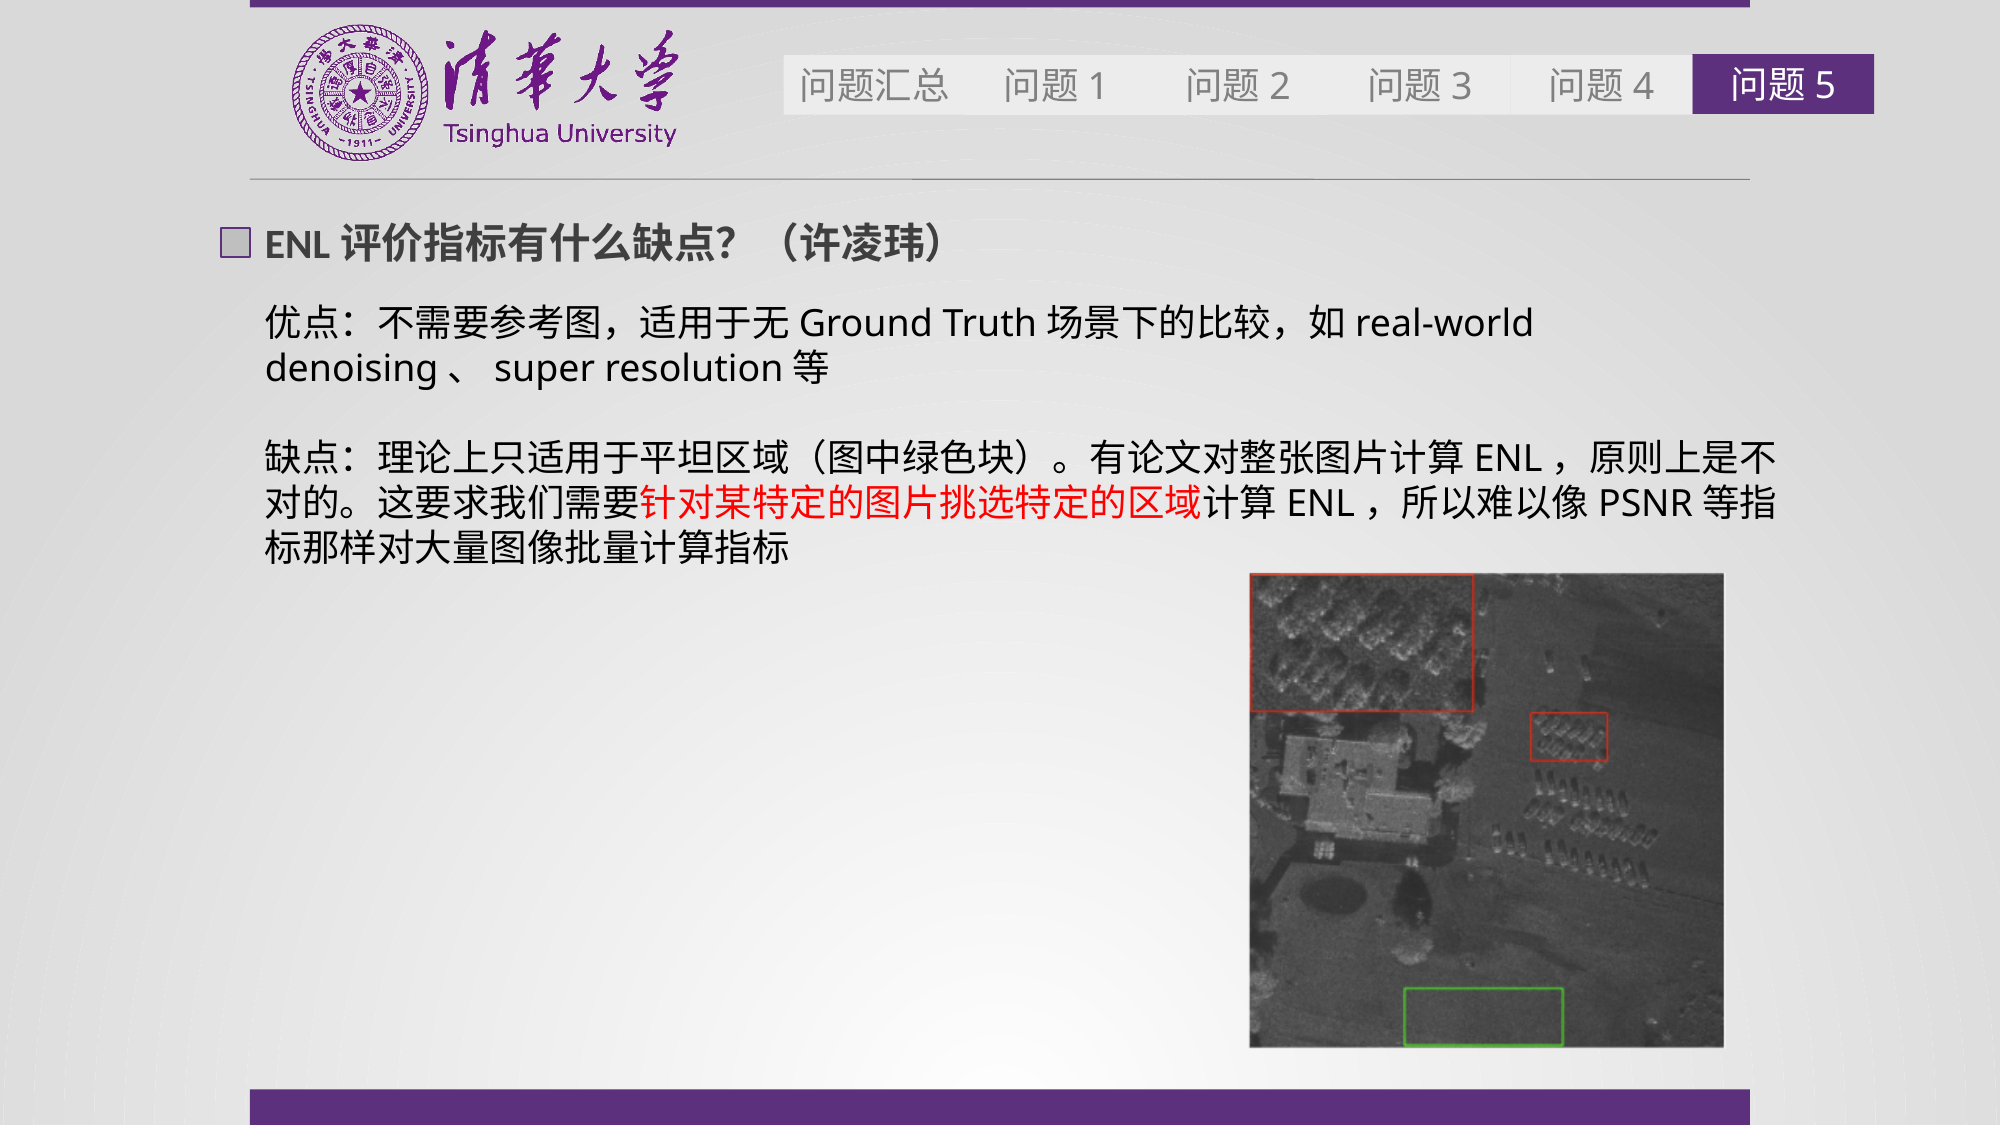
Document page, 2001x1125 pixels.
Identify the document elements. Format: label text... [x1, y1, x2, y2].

text_box 问题汇总 [783, 55, 966, 115]
text_box [721, 0, 1750, 8]
picture [1236, 562, 1732, 1055]
text_box 问题3 [1329, 55, 1510, 115]
text_box 问题2 [1148, 55, 1329, 115]
picture [249, 0, 721, 194]
text_box [249, 1089, 1750, 1125]
text_box 优点：不需要参考图，适用于无Ground Truth场景下的比较，如real-world denoising、super resolution等 缺点：理论上只适用于平坦区域（图中绿色块）。有论文对整张图片计算ENL，原则上是不对的。这要求我们需要针对某特定的图片挑选特定的区域计算ENL，所以难以像PSNR等指标那样对大量图像批量计算指标 [249, 291, 1815, 576]
text_box [220, 227, 250, 257]
text_box ENL评价指标有什么缺点？（许凌玮） [249, 209, 1863, 275]
text_box 问题4 [1510, 54, 1693, 115]
slide_number [1412, 1042, 1863, 1103]
text_box 问题1 [966, 55, 1148, 115]
text_box 问题5 [1693, 54, 1875, 114]
